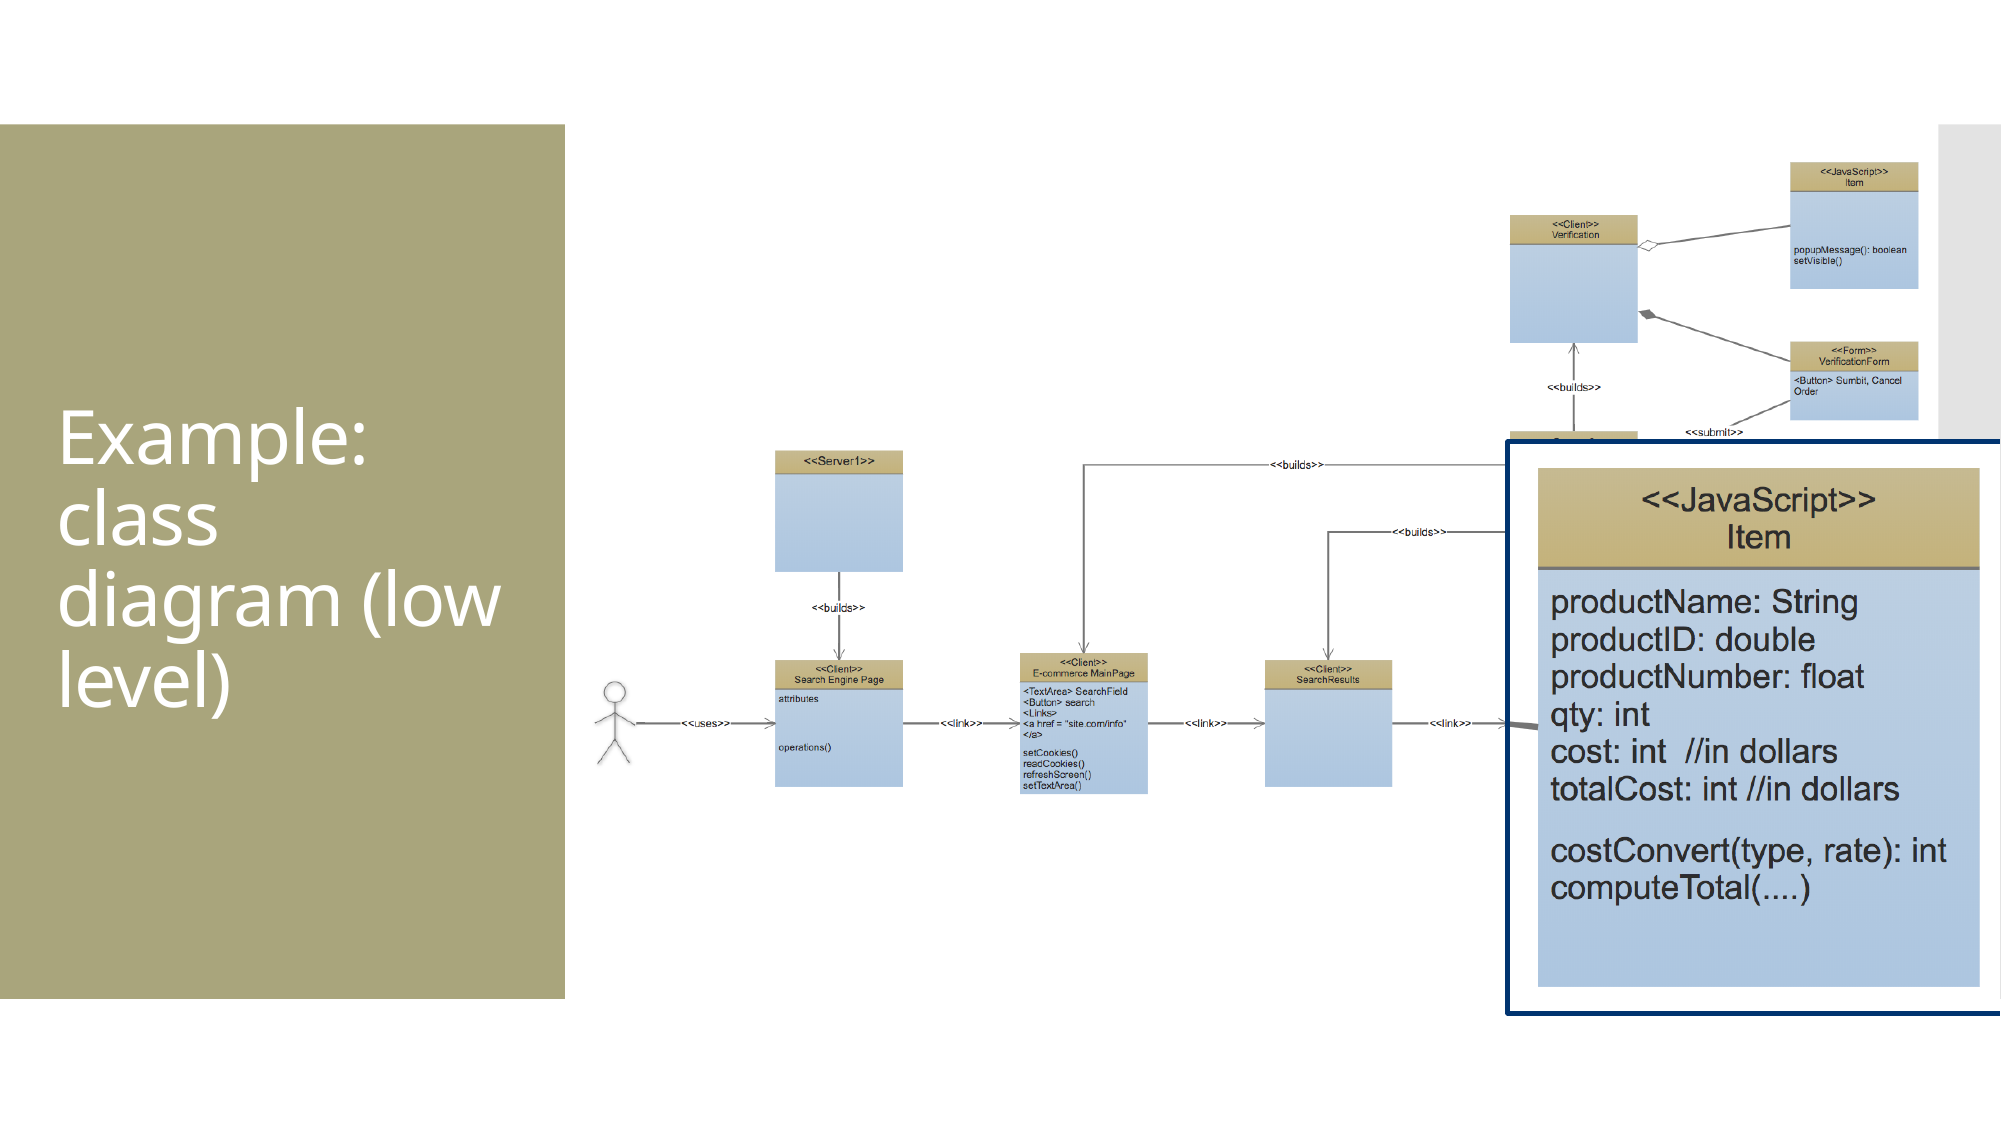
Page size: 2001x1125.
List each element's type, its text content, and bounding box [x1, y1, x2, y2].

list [578, 154, 1930, 825]
title Example: class diagram (low level) [41, 184, 525, 940]
picture [1509, 443, 2000, 1012]
